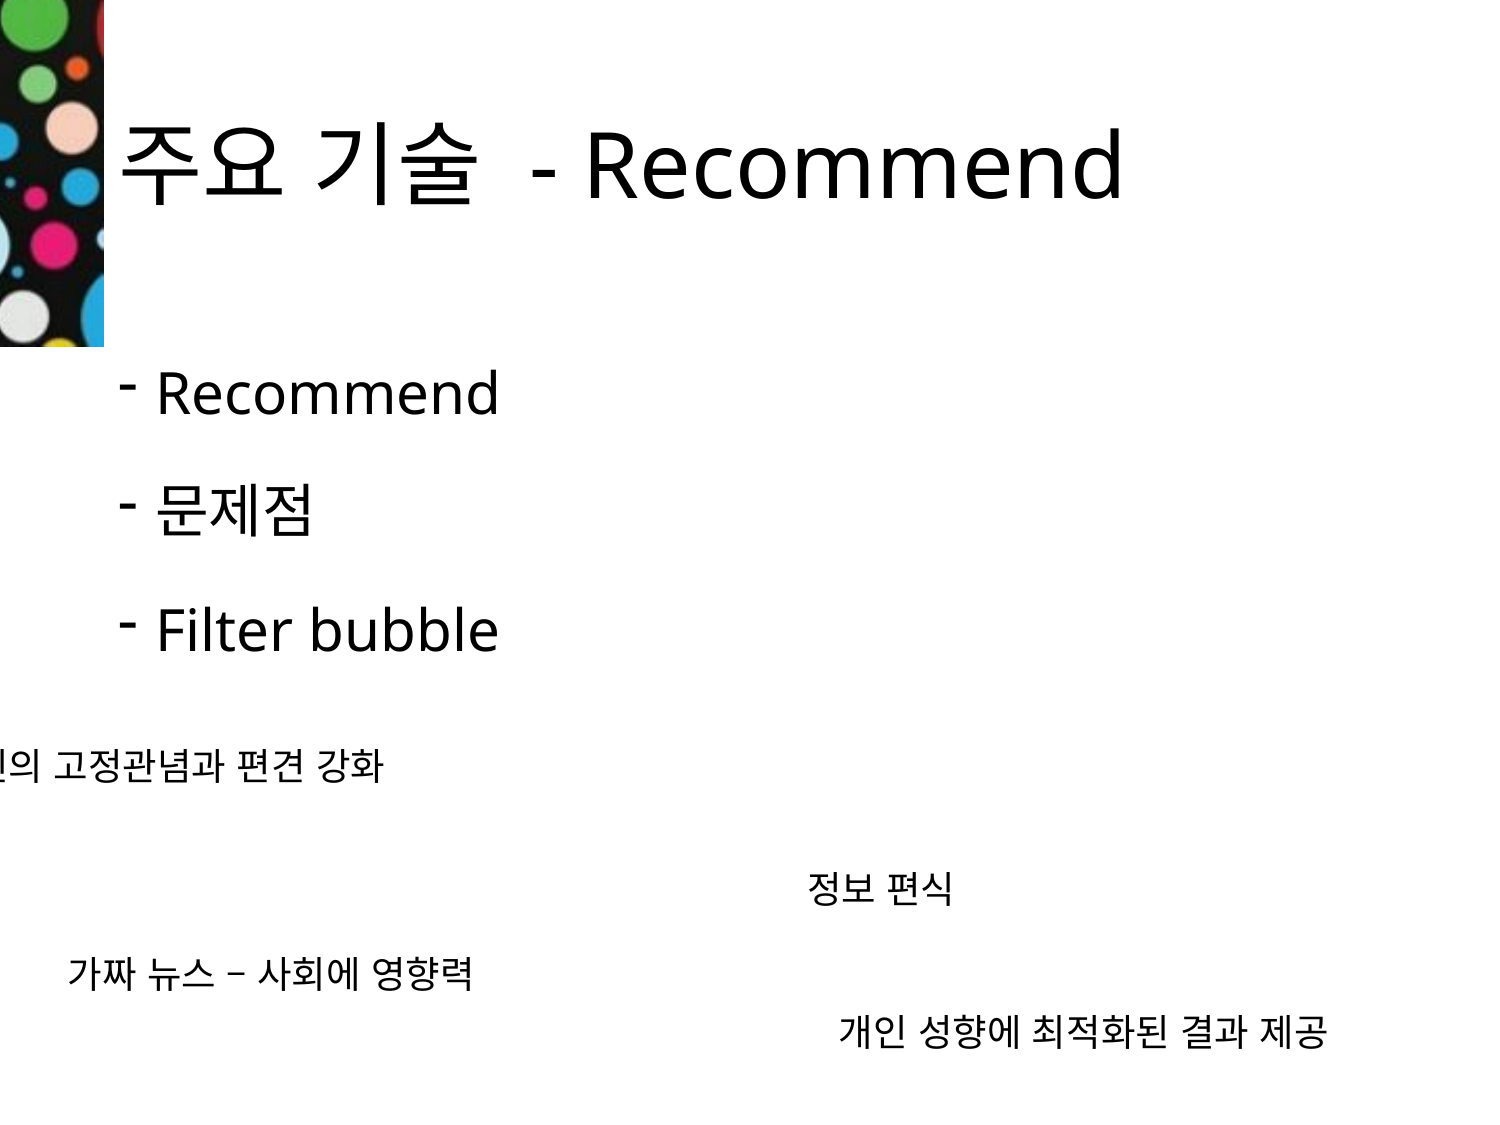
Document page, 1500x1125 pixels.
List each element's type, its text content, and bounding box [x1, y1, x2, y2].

title 주요 기술 - Recommend [104, 59, 1397, 278]
list Recommend 문제점 Filter bubble [103, 299, 1397, 1014]
text_box 개인 성향에 최적화된 결과 제공 [824, 1001, 1345, 1062]
text_box 개인의 고정관념과 편견 강화 [0, 735, 401, 796]
picture [0, 0, 104, 347]
text_box 정보 편식 [792, 858, 971, 919]
text_box 가짜 뉴스 – 사회에 영향력 [52, 943, 501, 1004]
